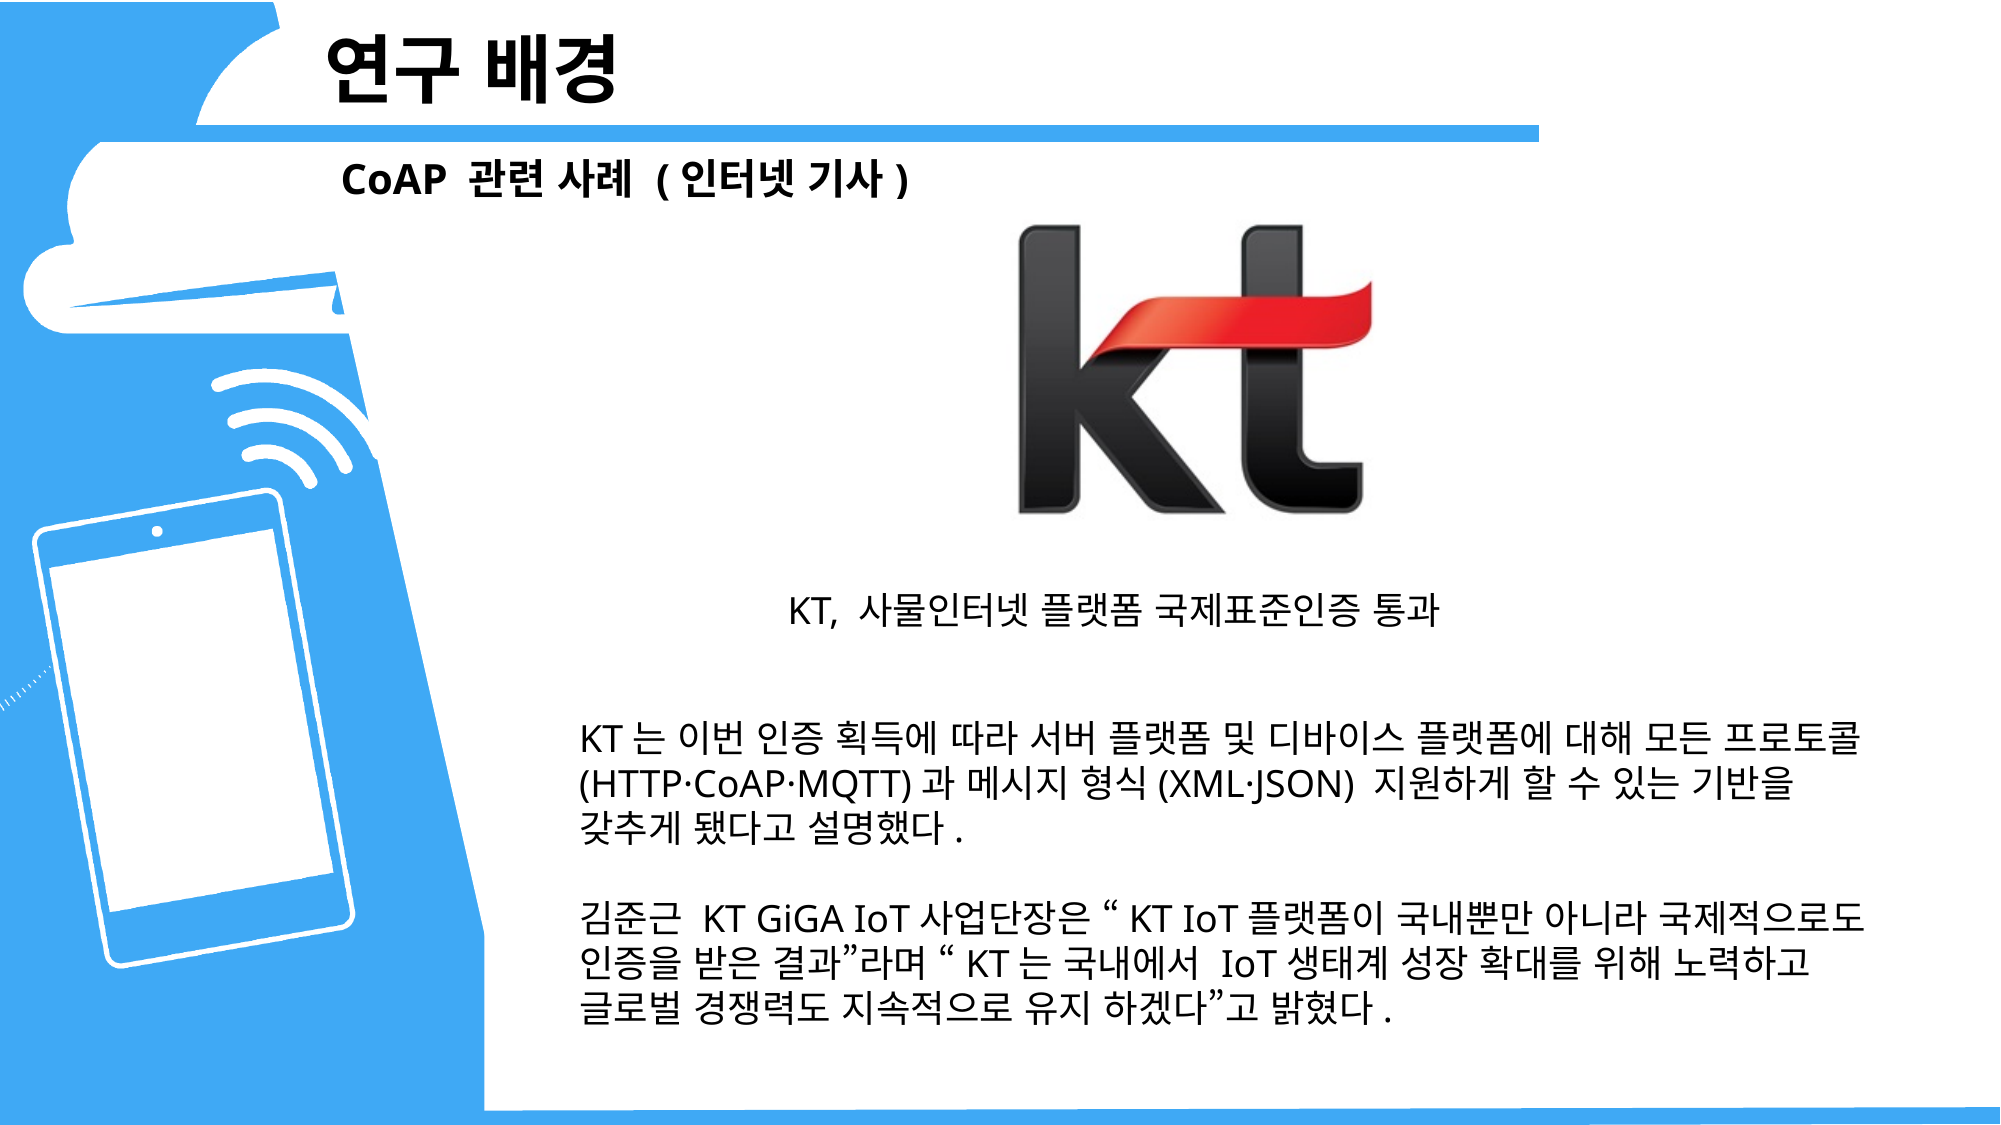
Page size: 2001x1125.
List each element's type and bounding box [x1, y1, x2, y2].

picture [805, 199, 1593, 554]
text_box [0, 0, 2000, 1125]
